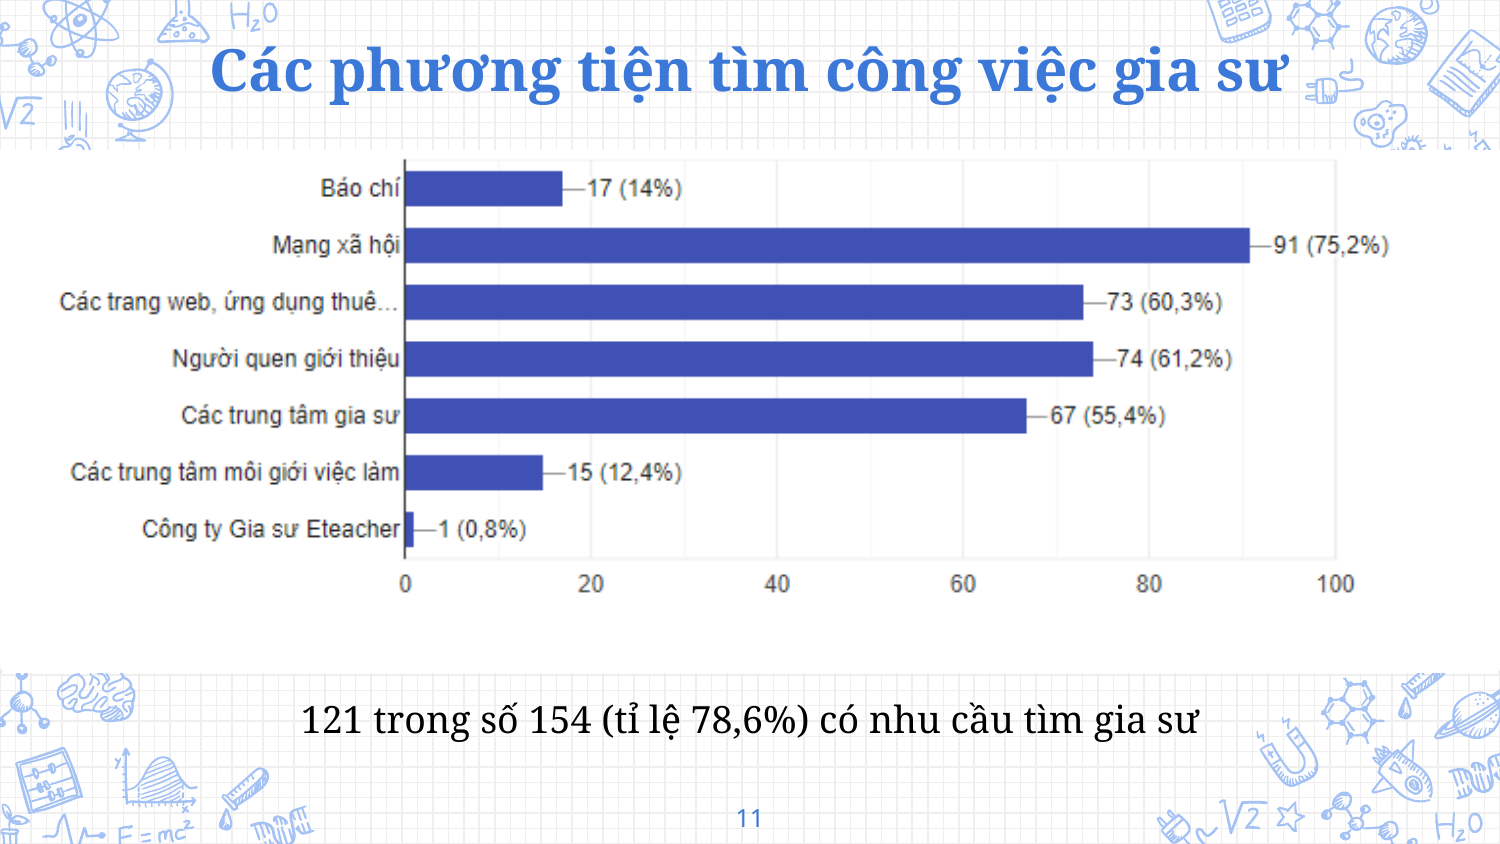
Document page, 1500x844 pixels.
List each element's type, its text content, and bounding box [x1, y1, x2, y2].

text_box Các phương tiện tìm công việc gia sư [74, 18, 1425, 104]
text_box 121 trong số 154 (tỉ lệ 78,6%) có nhu cầu tìm gia sư [151, 688, 1350, 749]
slide_number 11 [705, 796, 795, 844]
picture [0, 149, 1500, 673]
